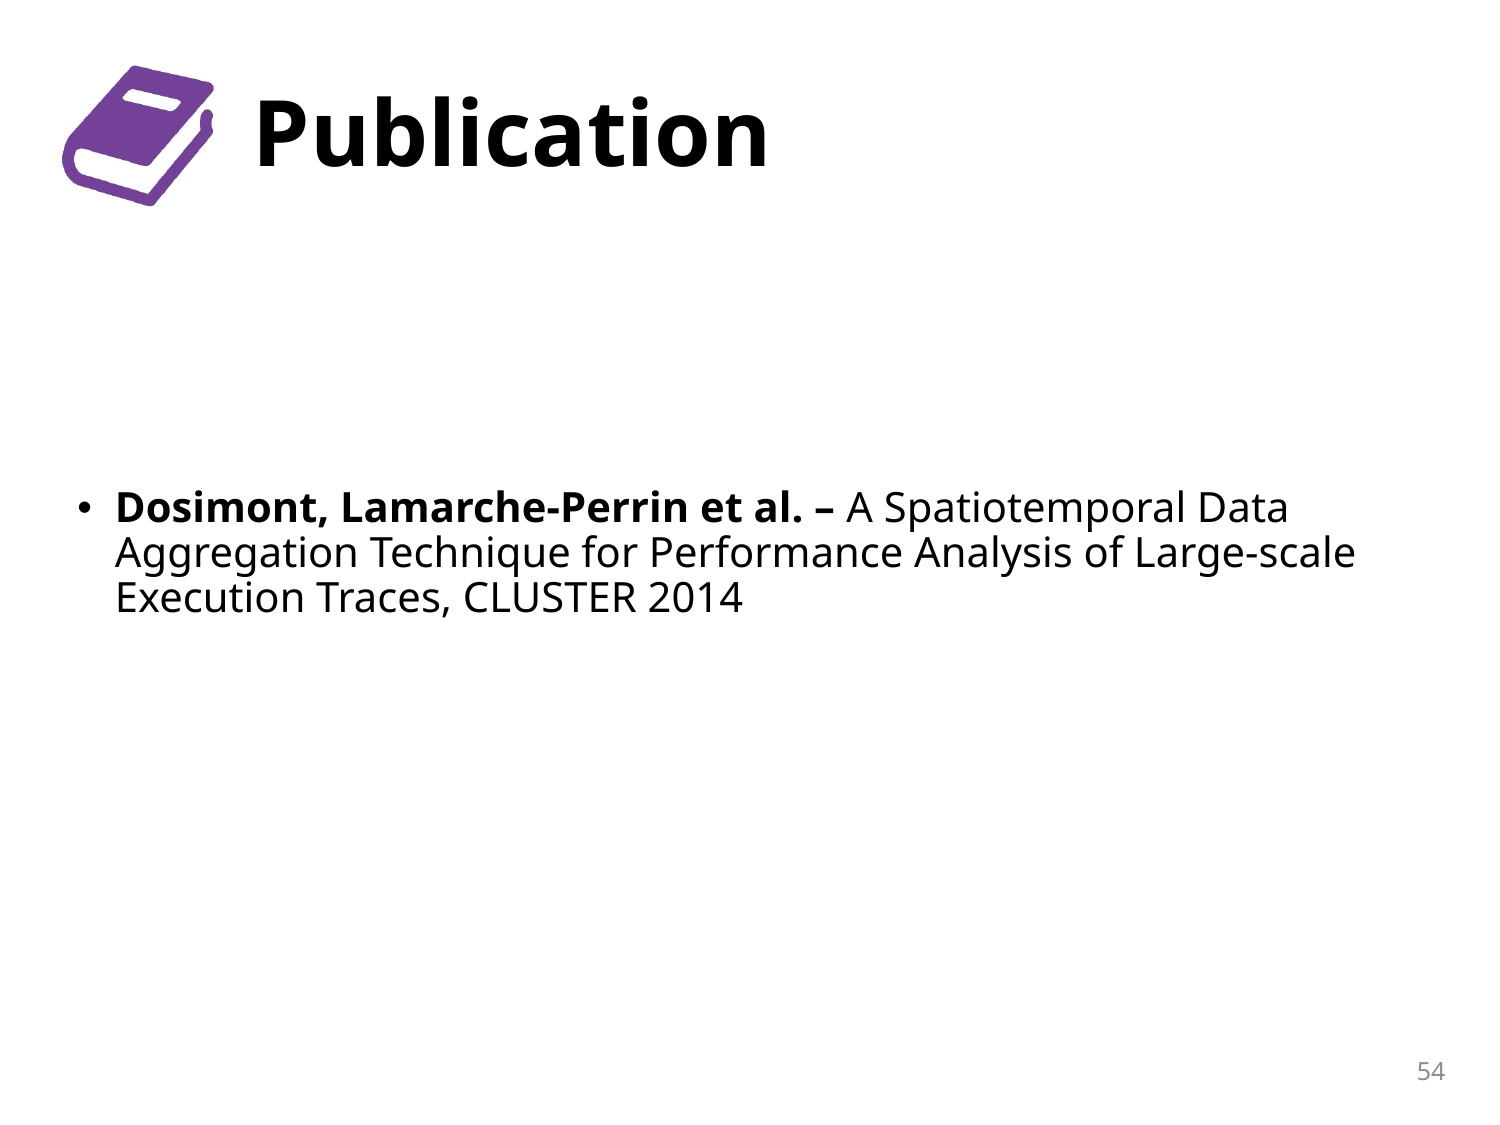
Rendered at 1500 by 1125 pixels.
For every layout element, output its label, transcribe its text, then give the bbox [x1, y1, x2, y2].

slide_number 54 [1059, 1042, 1461, 1103]
title Publication [237, 59, 1461, 215]
text_box Dosimont, Lamarche-Perrin et al. – A Spatiotemporal Data Aggregation Technique for Performance Analysis of Large-scale Execution Traces, CLUSTER 2014 [62, 479, 1461, 1030]
picture [62, 59, 214, 212]
